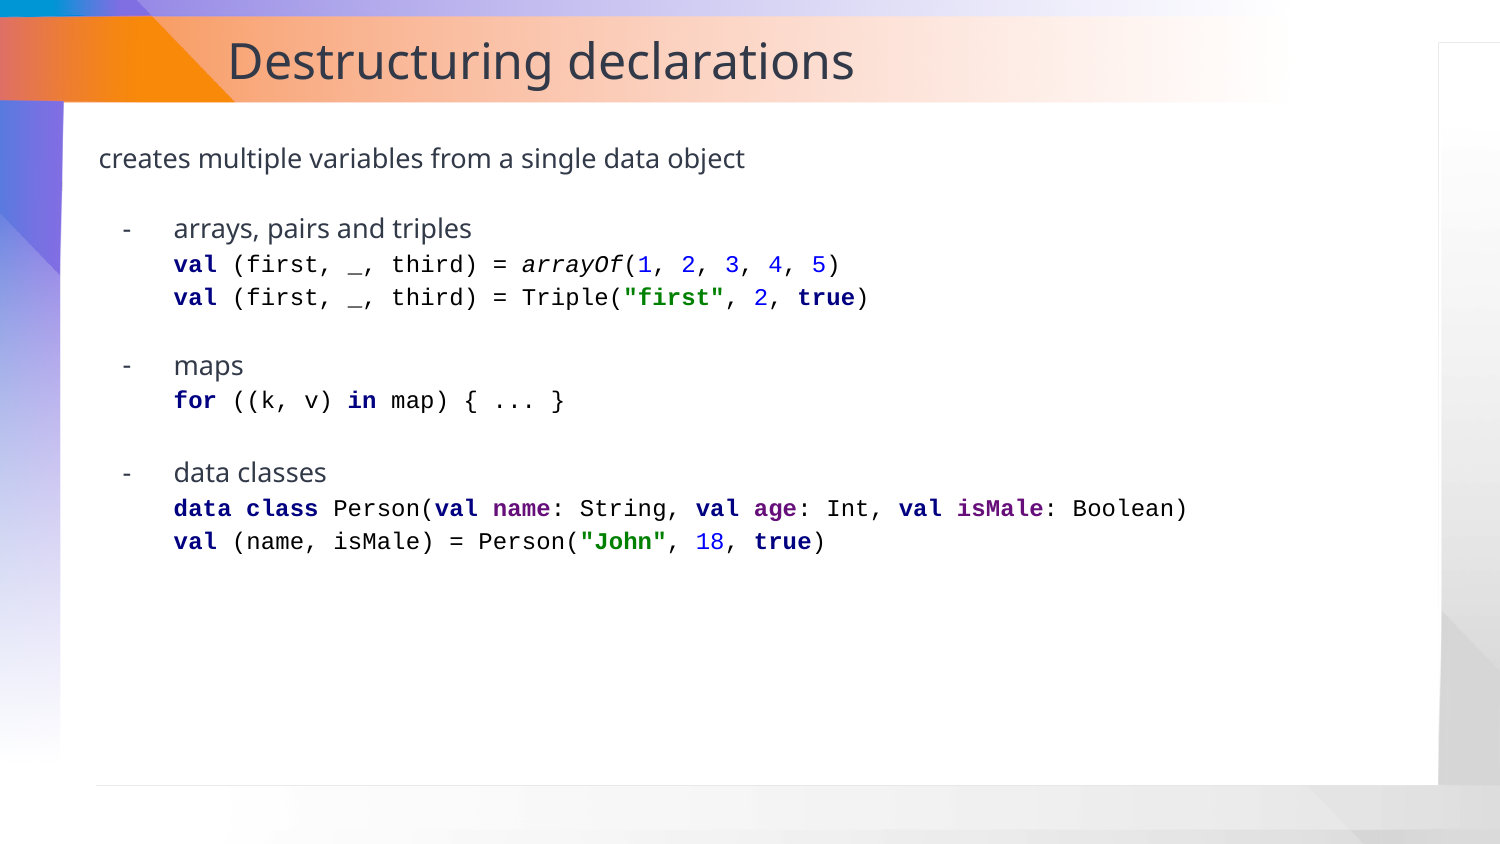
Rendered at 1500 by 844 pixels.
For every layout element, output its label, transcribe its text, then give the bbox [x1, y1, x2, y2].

title Destructuring declarations [212, 14, 1368, 121]
picture [0, 0, 1500, 844]
list creates multiple variables from a single data object arrays, pairs and triples val (first, _, third) = arrayOf(1, 2, 3, 4, 5) val (first, _, third) = Triple("first", 2, true) maps for ((k, v) in map) { ... } data classes data class Person(val name: String, val age: Int, val isMale: Boolean) val (name, isMale) = Person("John", 18, true) [83, 121, 1418, 764]
